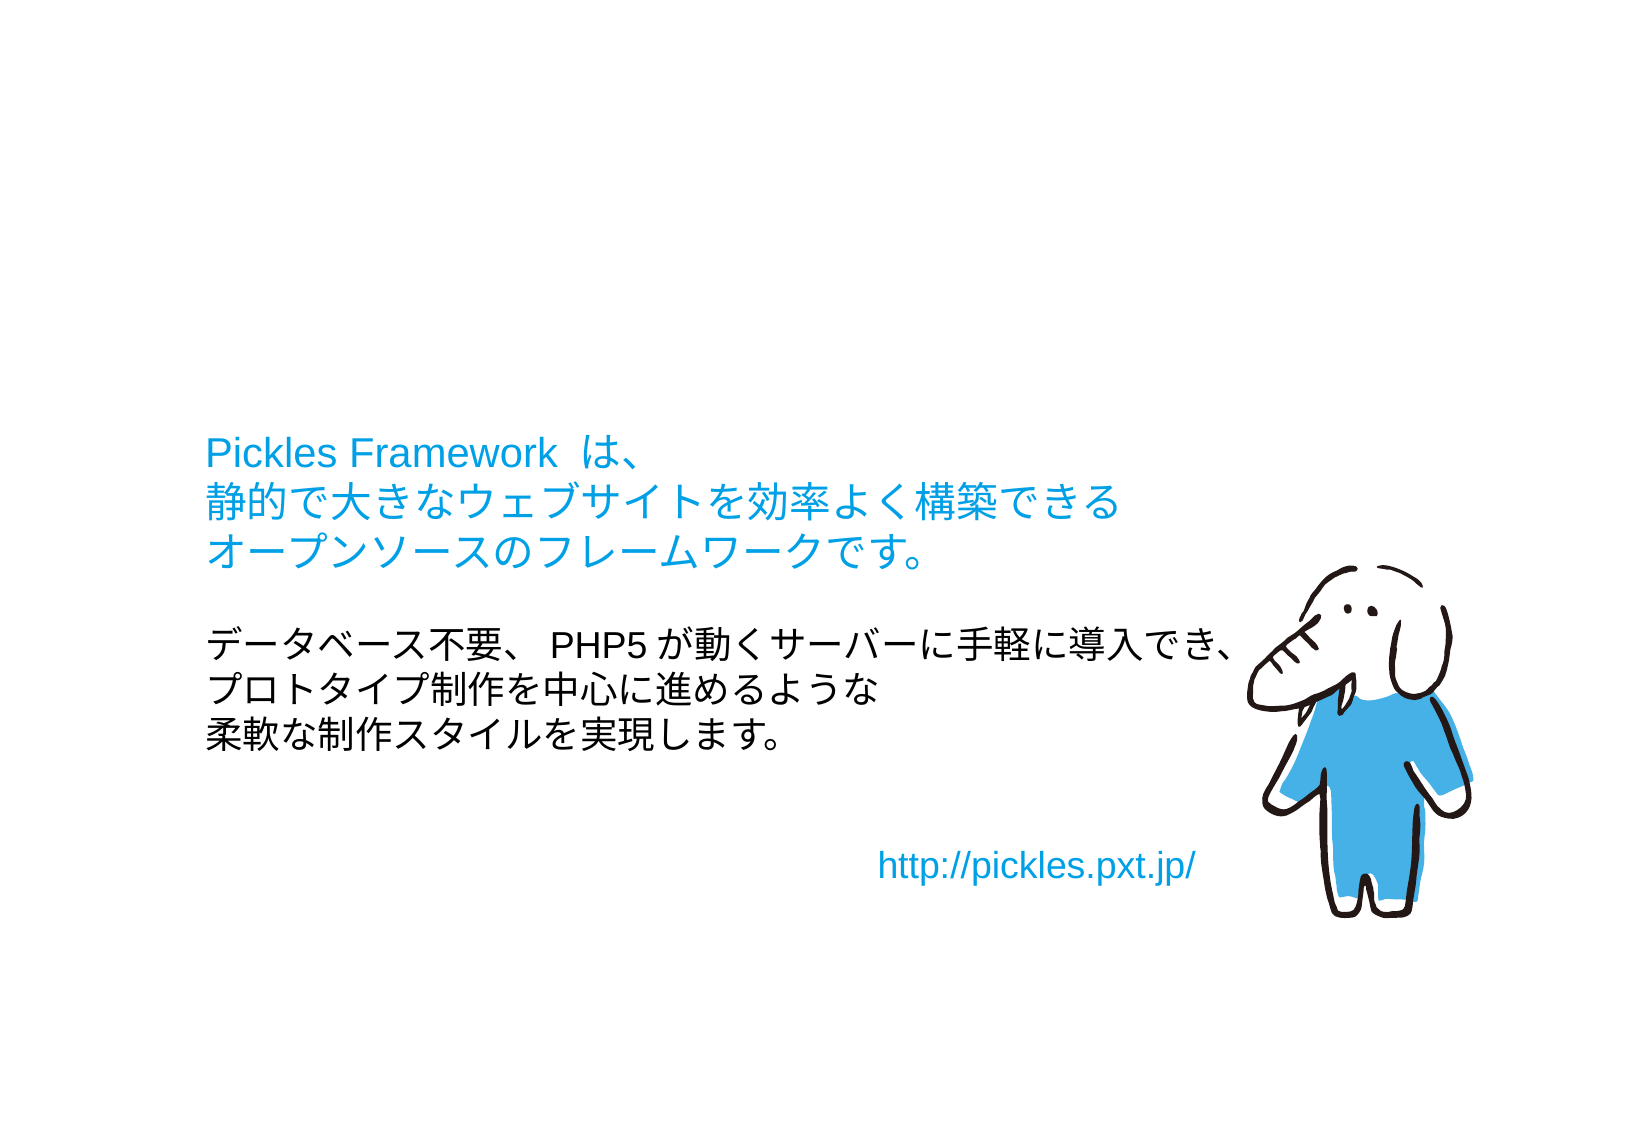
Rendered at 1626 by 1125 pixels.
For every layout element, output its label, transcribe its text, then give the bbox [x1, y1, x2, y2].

picture [1246, 564, 1475, 919]
text_box Pickles Framework は、 静的で大きなウェブサイトを効率よく構築できる オープンソースのフレームワークです。 データベース不要、PHP5が動くサーバーに手軽に導入でき、 プロトタイプ制作を中心に進めるような 柔軟な制作スタイルを実現します。 [190, 418, 1362, 764]
text_box http://pickles.pxt.jp/ [862, 833, 1212, 893]
